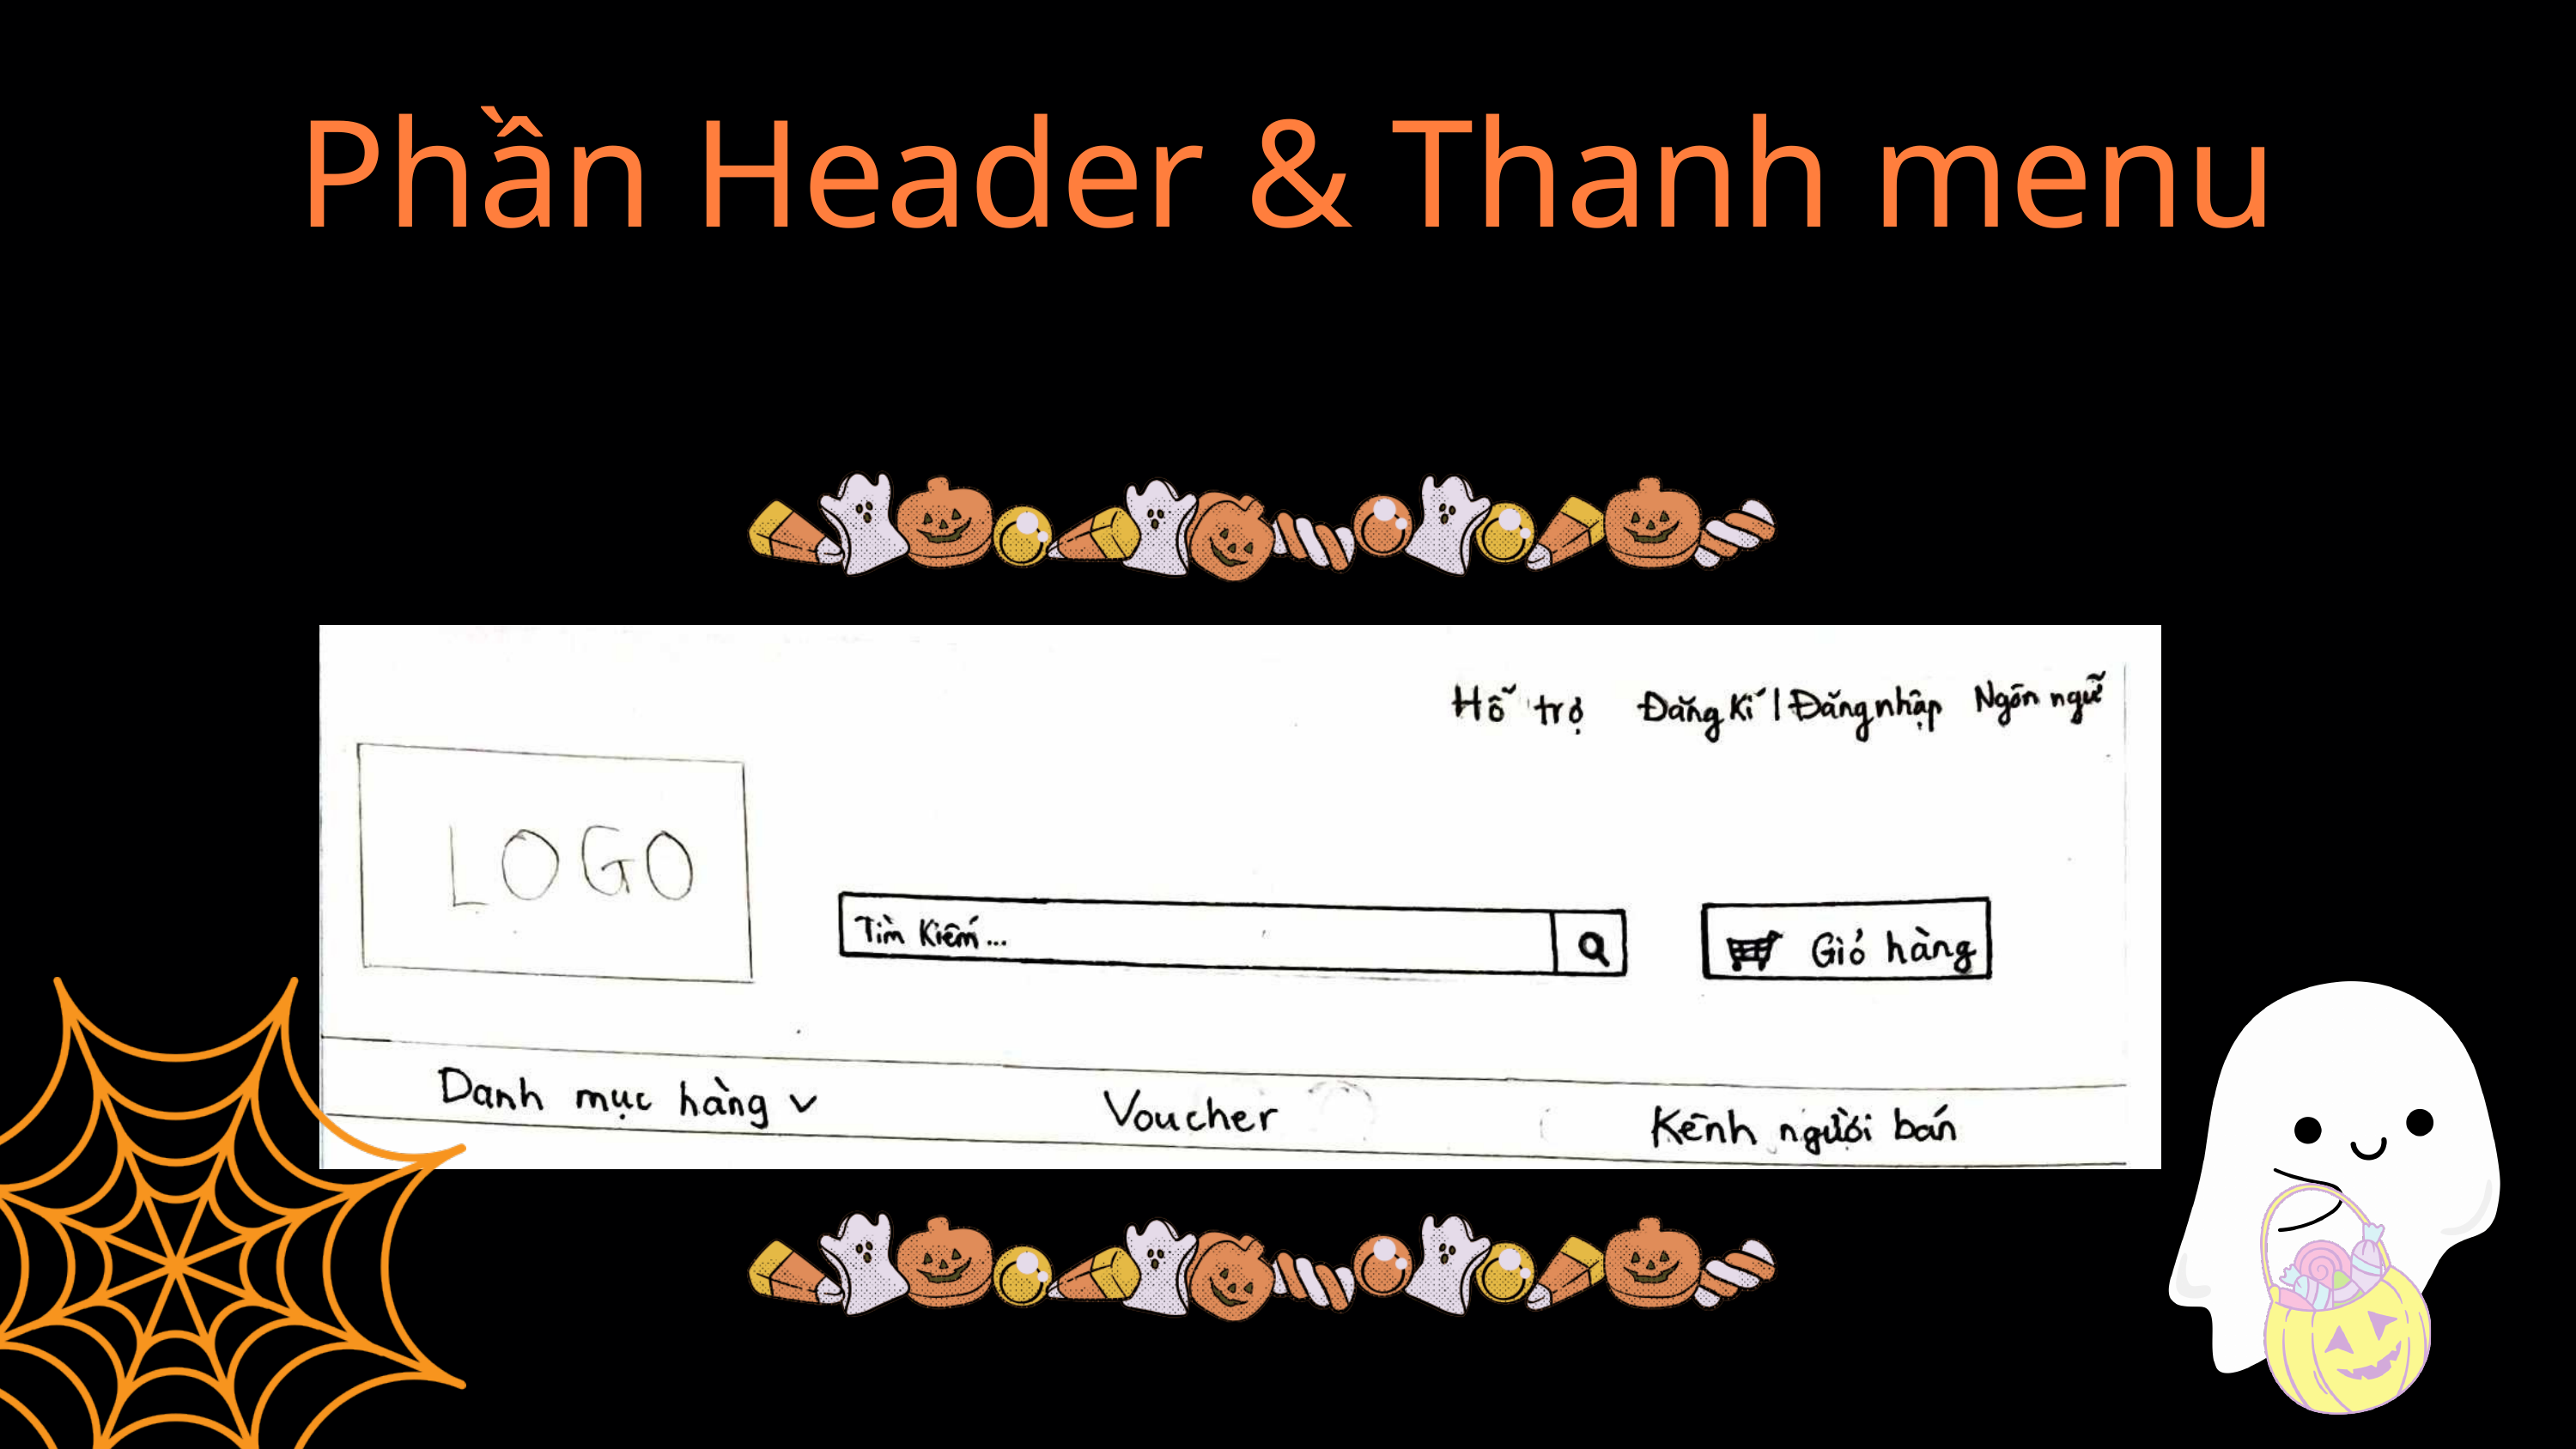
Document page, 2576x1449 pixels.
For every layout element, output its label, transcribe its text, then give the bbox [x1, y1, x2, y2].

text_box [2160, 977, 2505, 1388]
text_box [319, 625, 2161, 1169]
text_box [2260, 1183, 2432, 1415]
text_box [747, 470, 1778, 585]
text_box [0, 977, 466, 1449]
text_box [747, 1210, 1778, 1324]
text_box Phần Header & Thanh menu [0, 49, 2576, 258]
